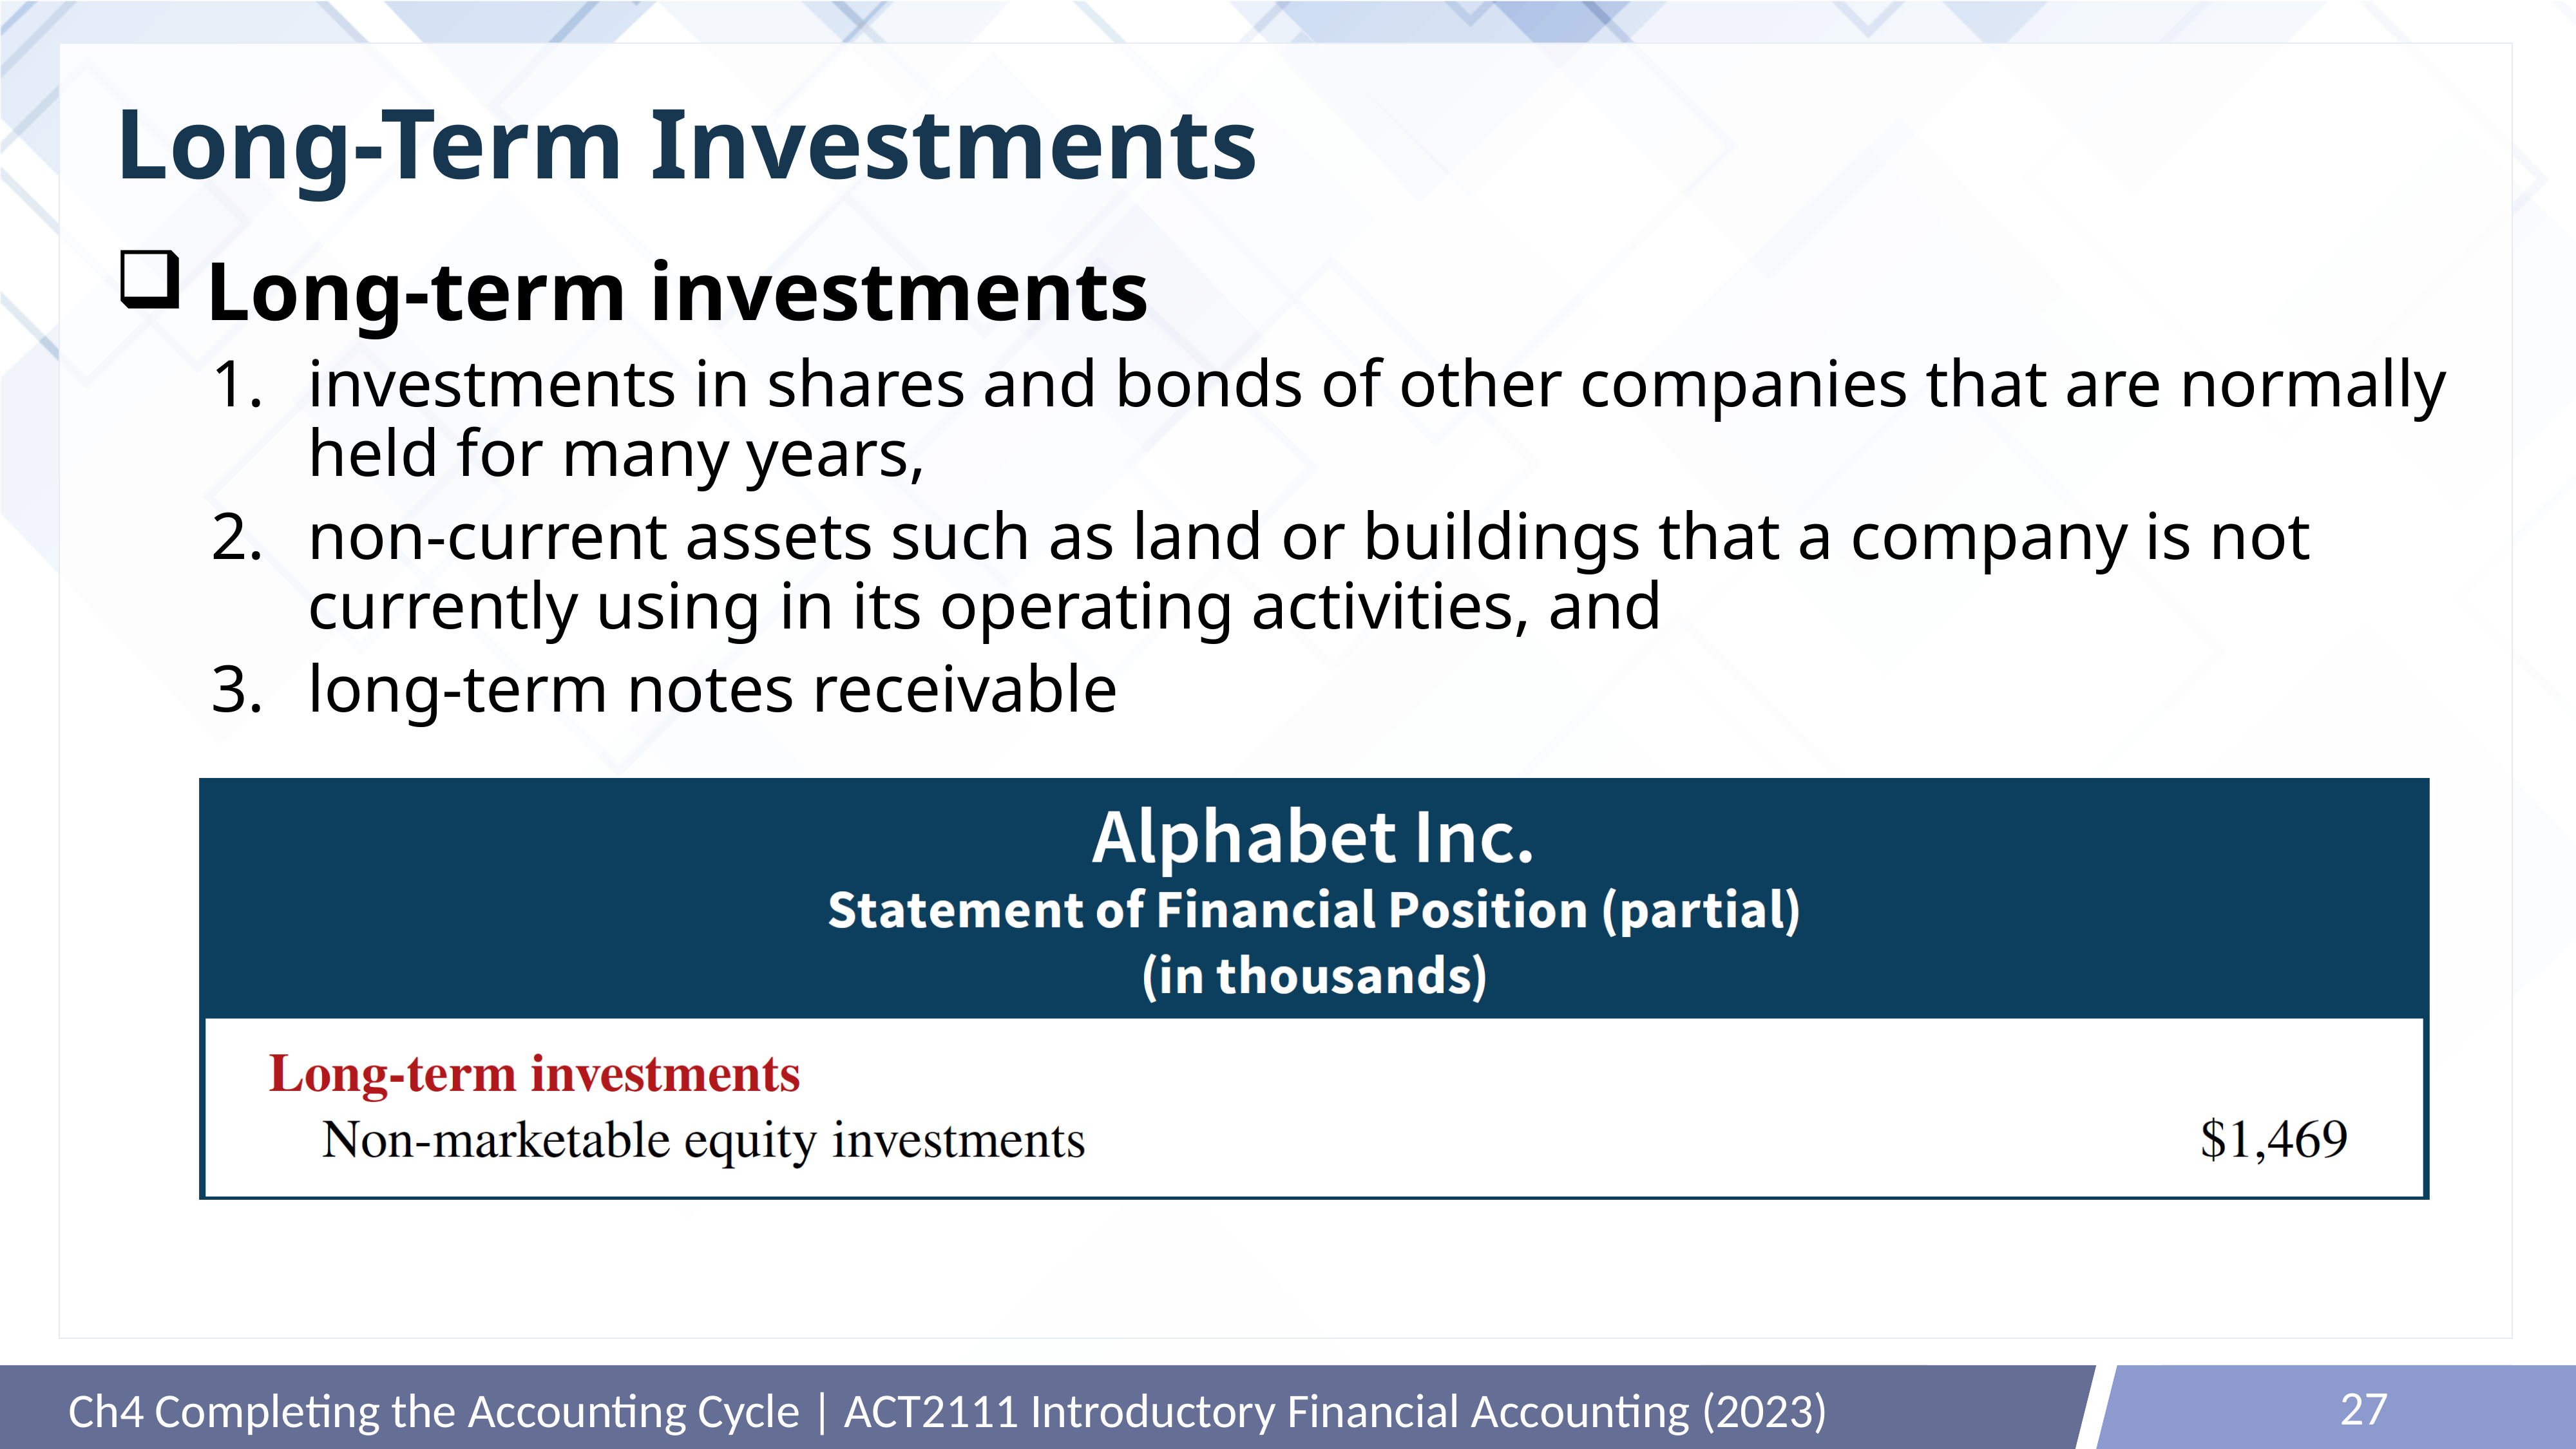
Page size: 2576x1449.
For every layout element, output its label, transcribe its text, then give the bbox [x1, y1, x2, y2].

picture [195, 776, 2435, 1200]
list Long-term investments investments in shares and bonds of other companies that are normally held for many years, non-current assets such as land or buildings that a company is not currently using in its operating activities, and long-term notes receivable [104, 246, 2461, 1307]
title Long-Term Investments [104, 77, 2461, 218]
footer Ch4 Completing the Accounting Cycle | ACT2111 Introductory Financial Accounting (2023) [59, 1367, 2050, 1449]
slide_number 27 [1819, 1367, 2399, 1444]
